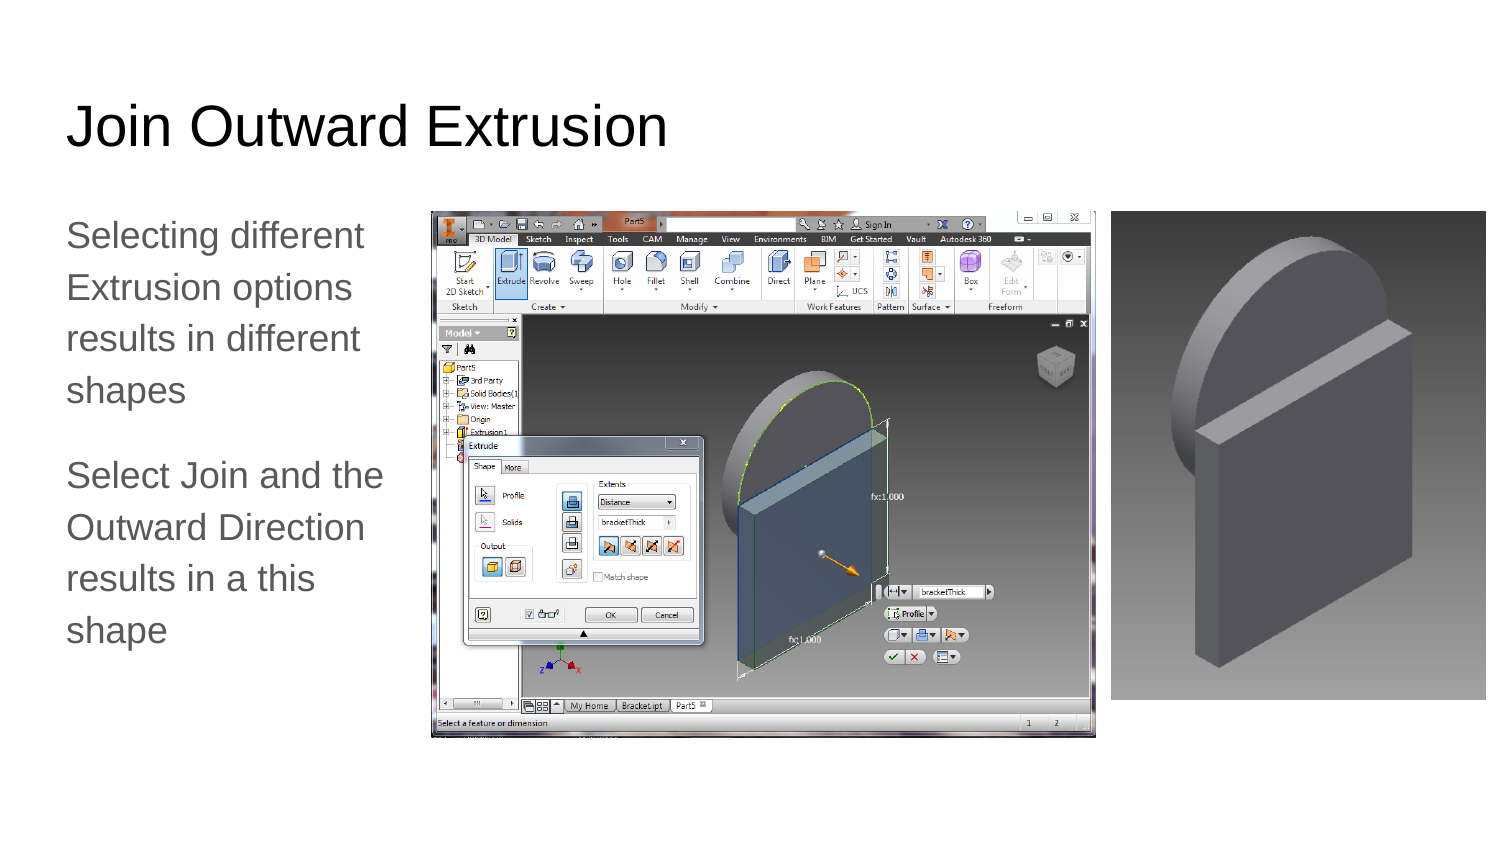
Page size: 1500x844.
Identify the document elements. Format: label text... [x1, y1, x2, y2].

list Selecting different Extrusion options results in different shapes Select Join and the Outward Direction results in a this shape [51, 189, 416, 750]
picture [430, 211, 1097, 739]
picture [1111, 211, 1486, 700]
title Join Outward Extrusion [51, 72, 1449, 167]
